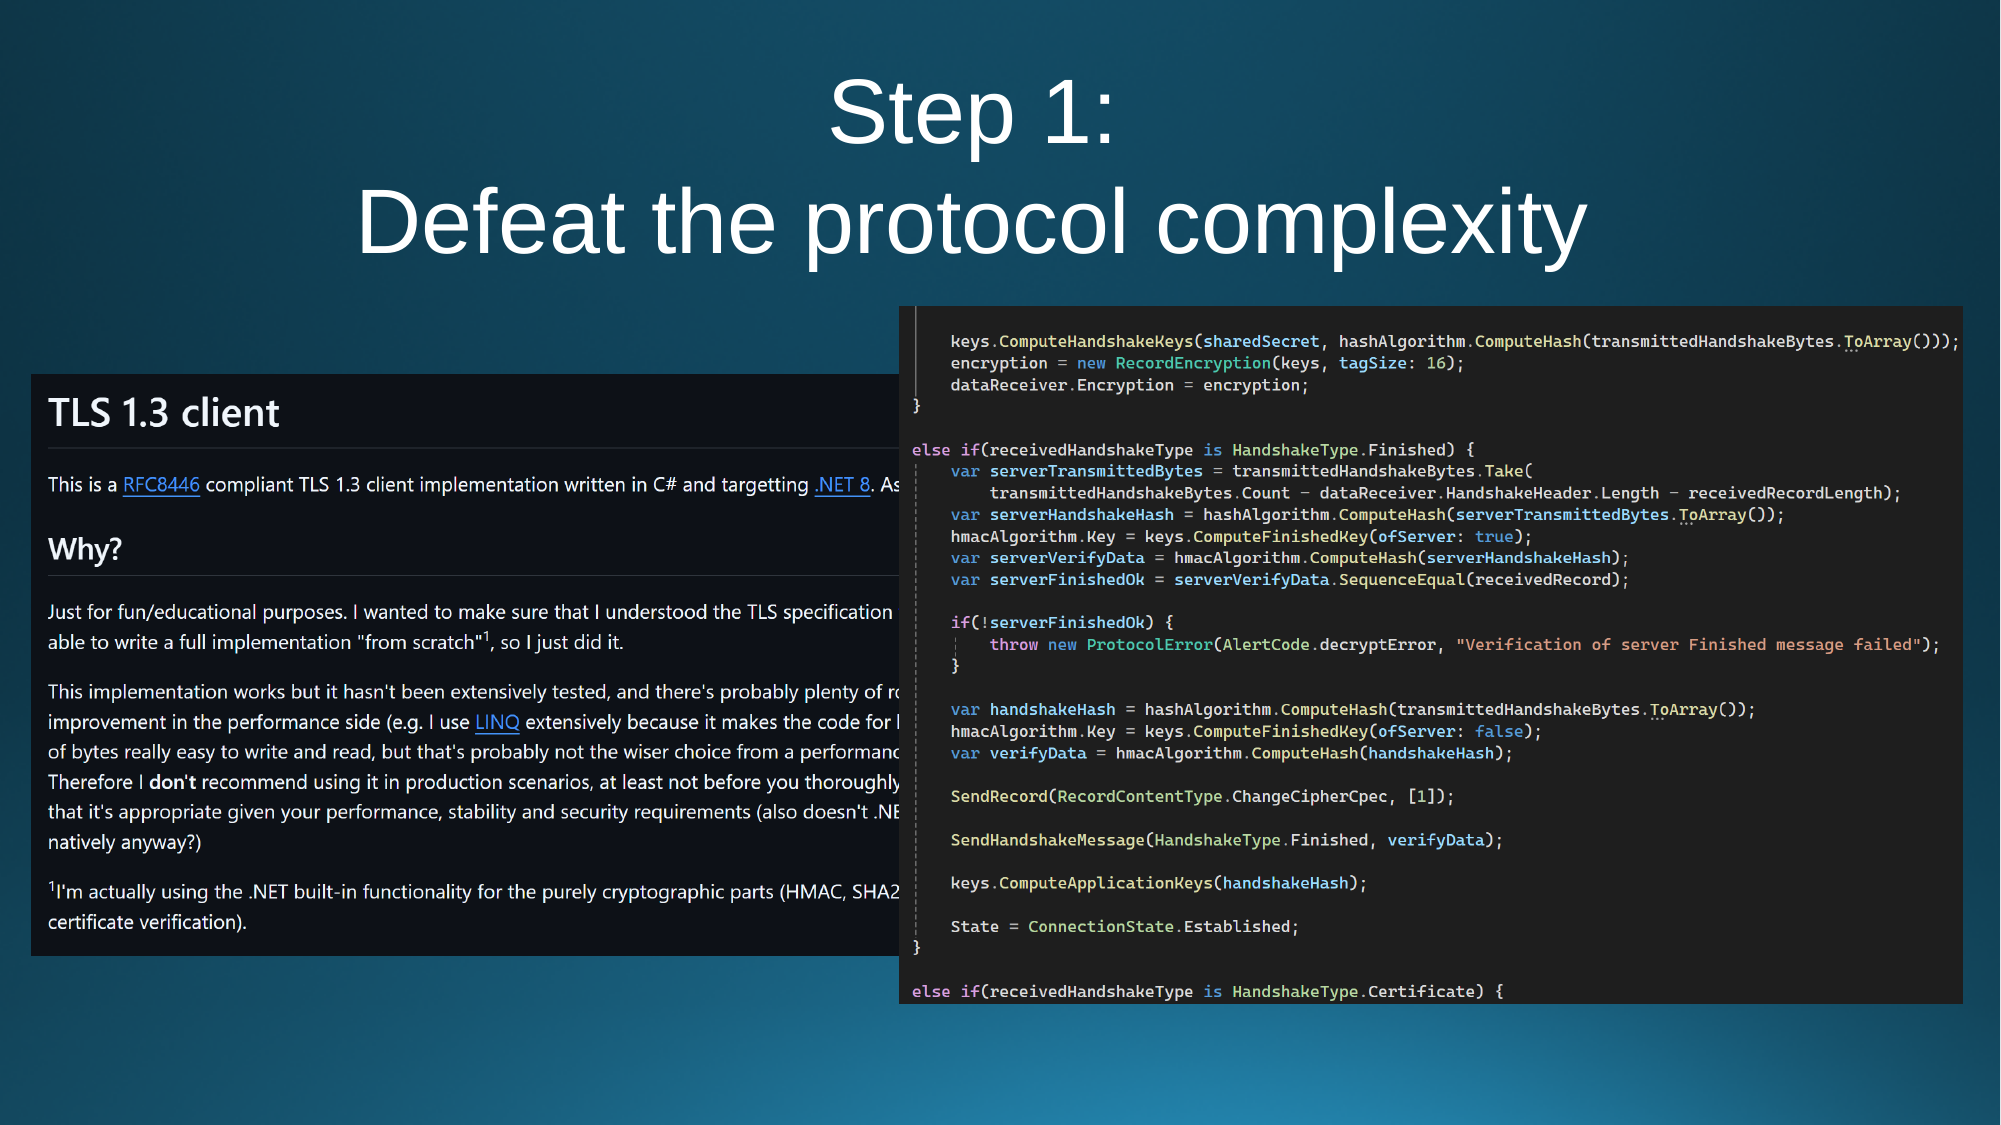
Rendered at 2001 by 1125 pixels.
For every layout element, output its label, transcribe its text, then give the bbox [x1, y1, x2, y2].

picture [0, 0, 2001, 1125]
text_box Step 1: Defeat the protocol complexity [90, 44, 1856, 374]
